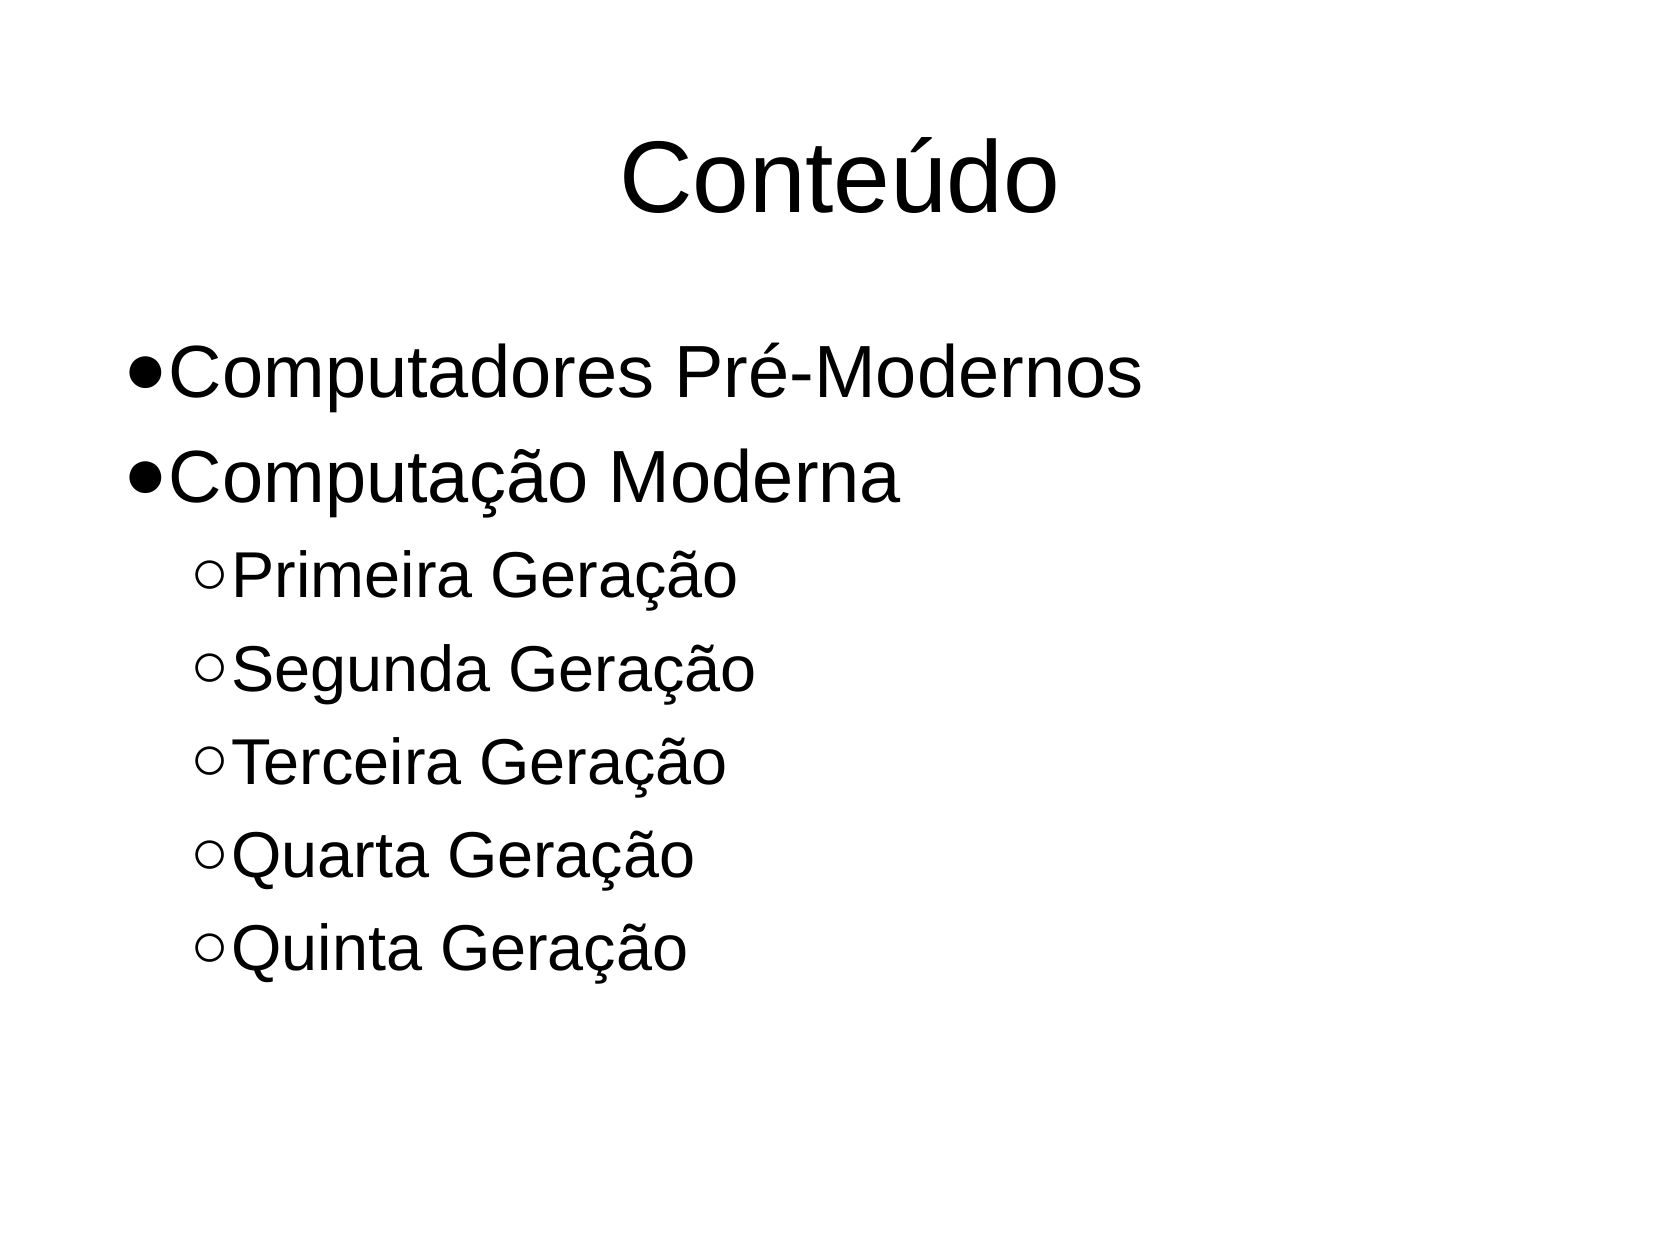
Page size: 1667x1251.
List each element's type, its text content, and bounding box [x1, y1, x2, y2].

list Computadores Pré-Modernos Computação Moderna Primeira Geração Segunda Geração Terceira Geração Quarta Geração Quinta Geração [100, 300, 1579, 1121]
title Conteúdo [100, 58, 1579, 263]
